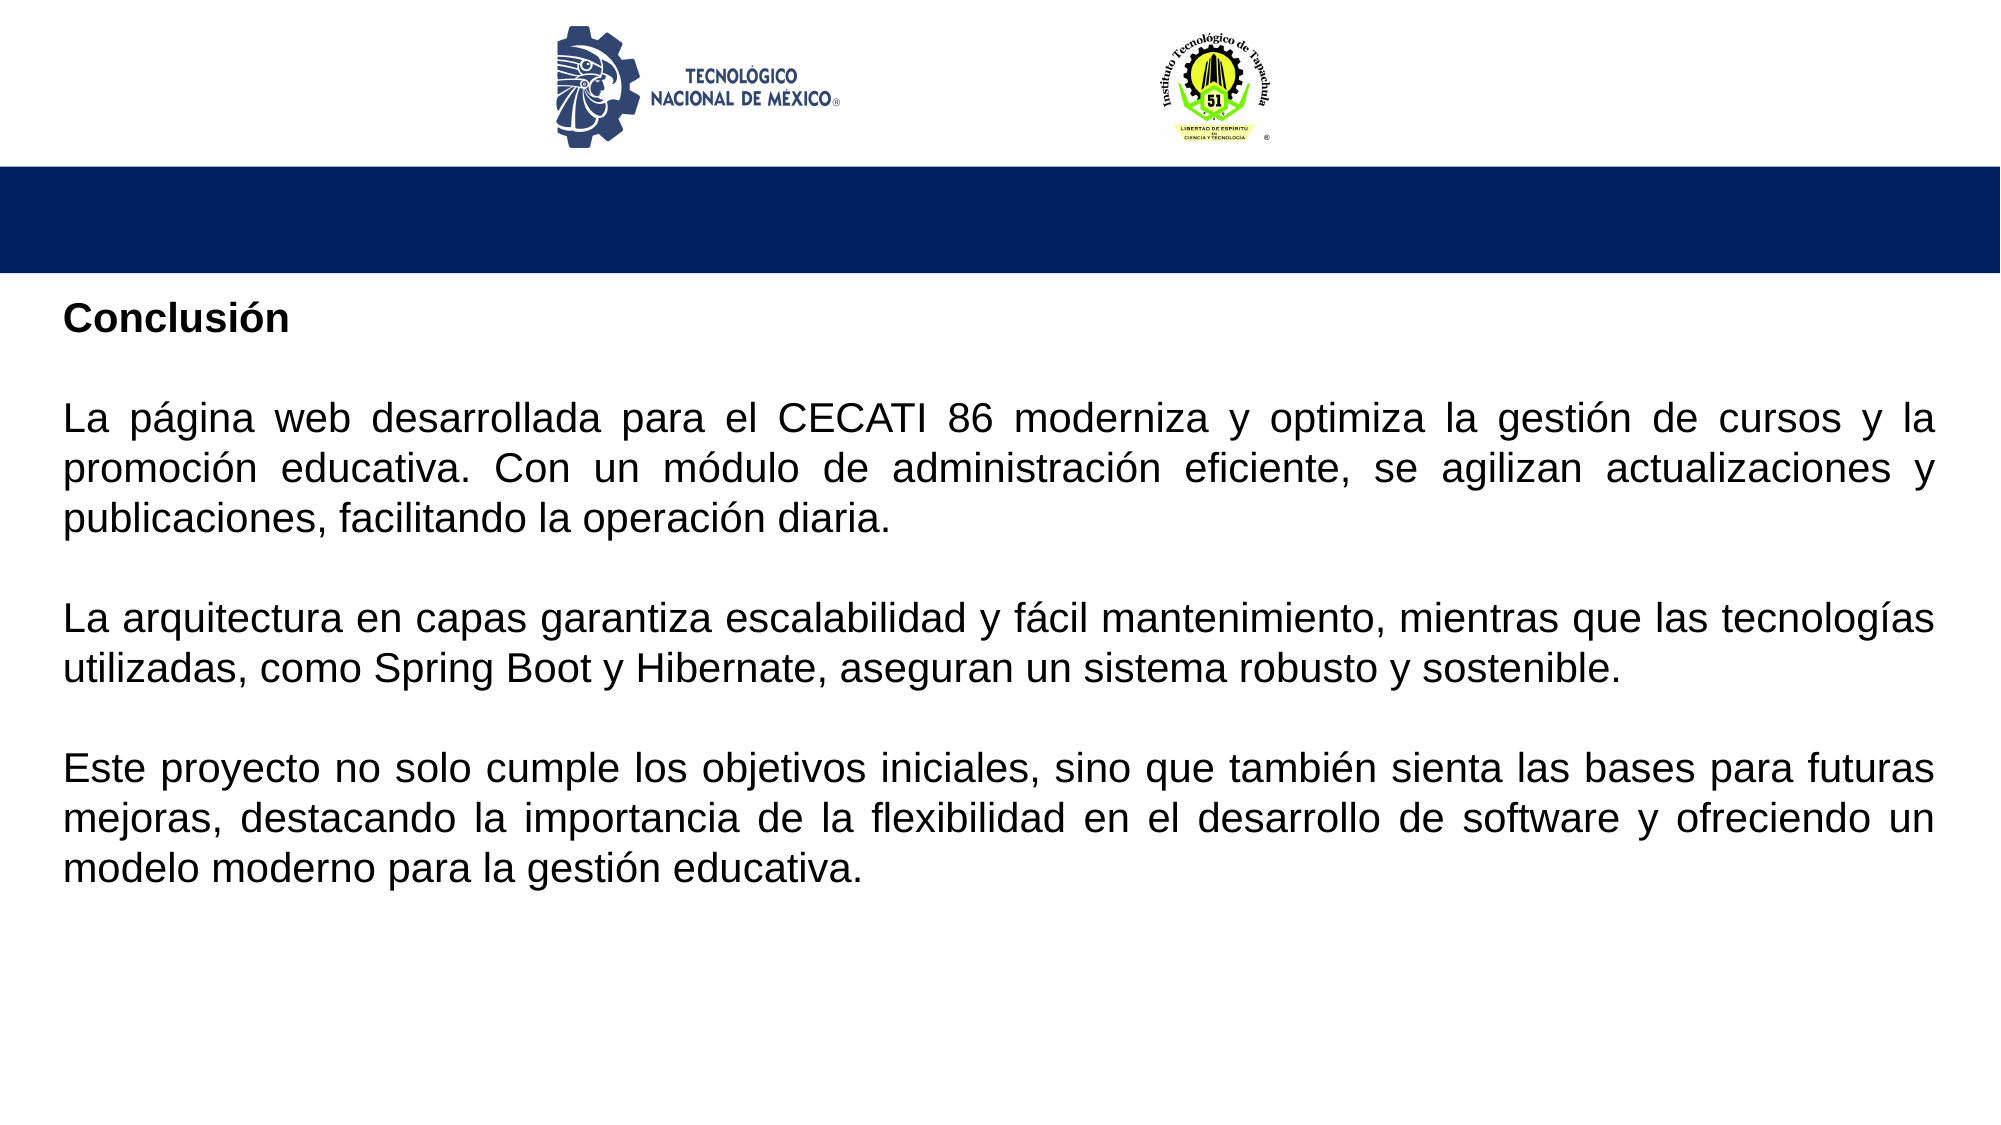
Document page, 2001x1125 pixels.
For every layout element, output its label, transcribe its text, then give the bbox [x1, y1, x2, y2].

picture [556, 26, 840, 148]
text_box Conclusión La página web desarrollada para el CECATI 86 moderniza y optimiza la gestión de cursos y la promoción educativa. Con un módulo de administración eficiente, se agilizan actualizaciones y publicaciones, facilitando la operación diaria. La arquitectura en capas garantiza escalabilidad y fácil mantenimiento, mientras que las tecnologías utilizadas, como Spring Boot y Hibernate, aseguran un sistema robusto y sostenible. Este proyecto no solo cumple los objetivos iniciales, sino que también sienta las bases para futuras mejoras, destacando la importancia de la flexibilidad en el desarrollo de software y ofreciendo un modelo moderno para la gestión educativa. [47, 283, 1952, 899]
picture [1160, 33, 1270, 141]
